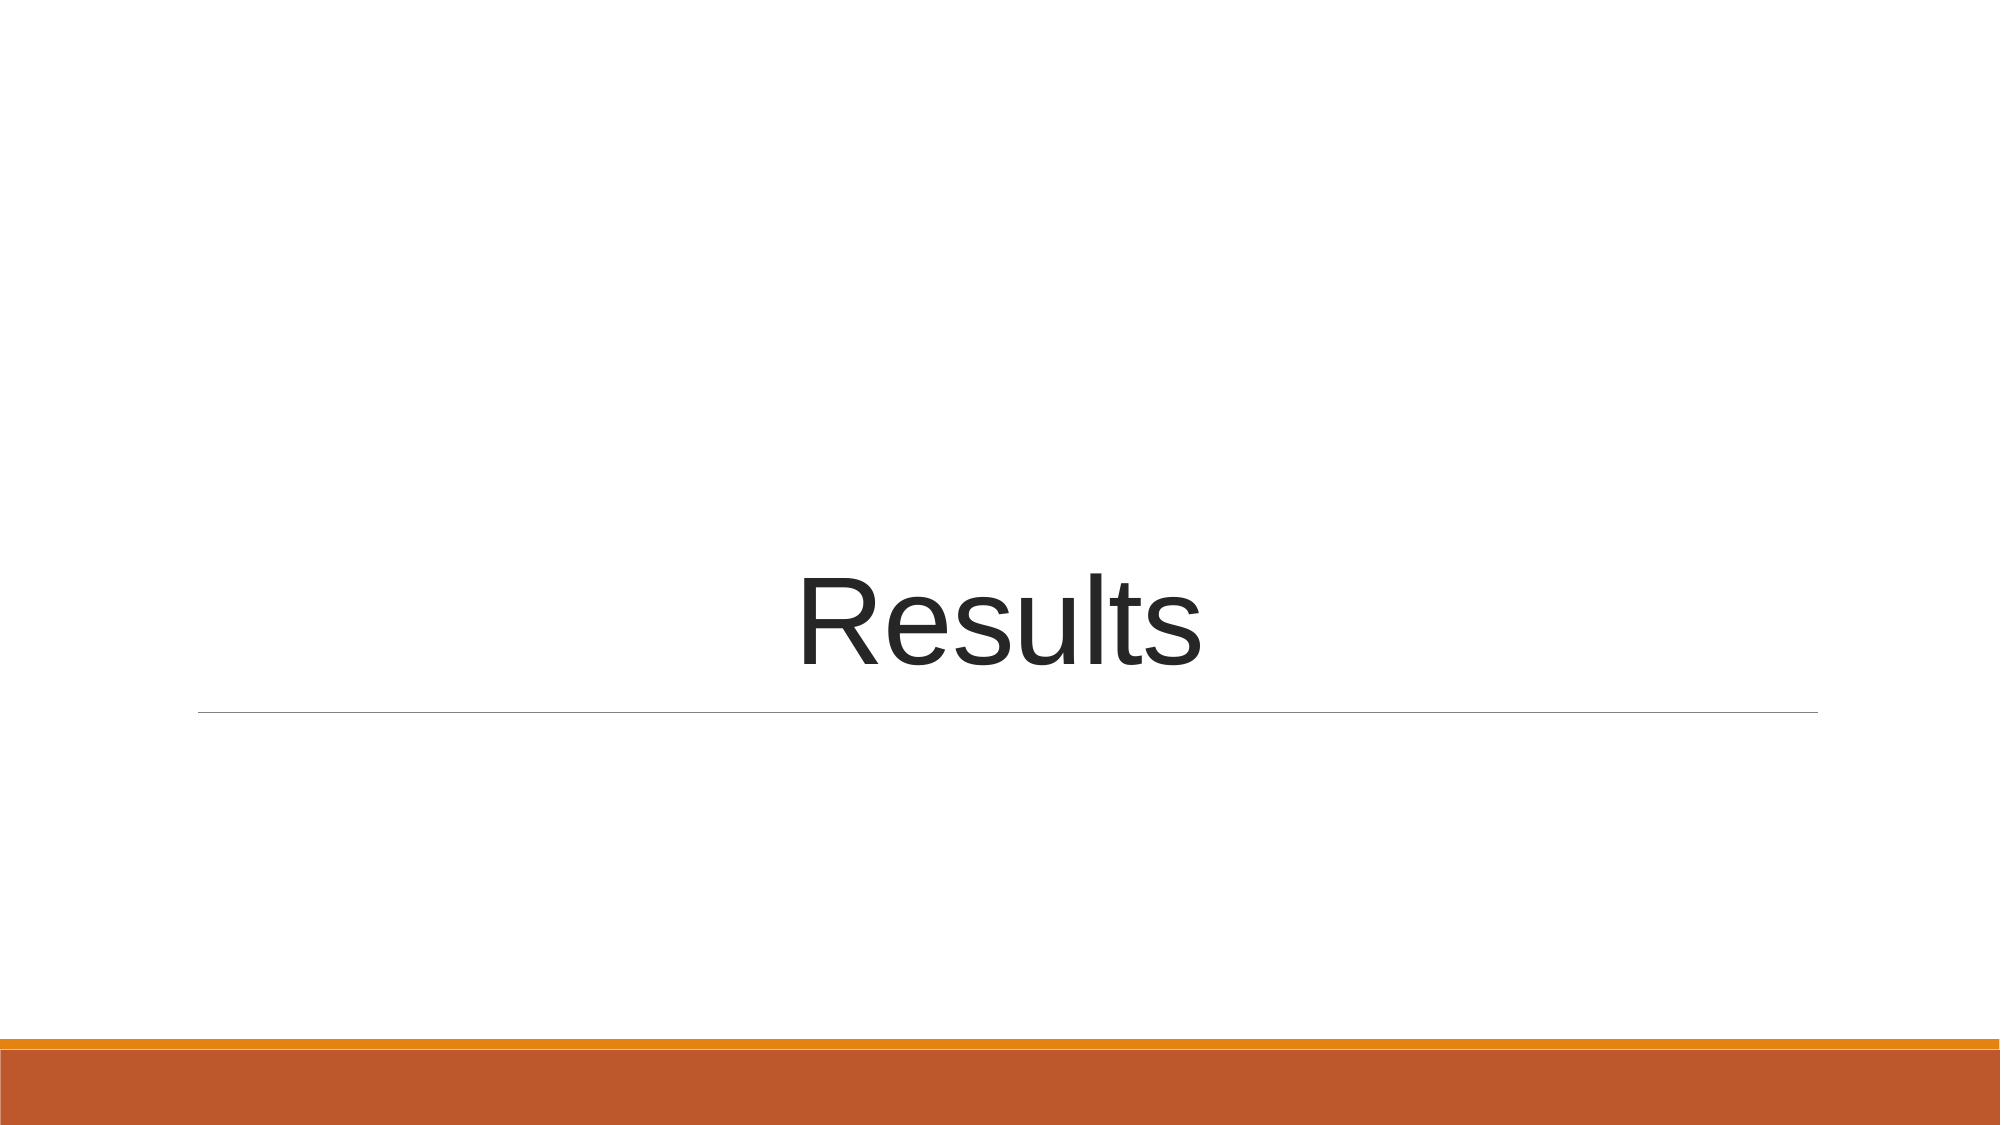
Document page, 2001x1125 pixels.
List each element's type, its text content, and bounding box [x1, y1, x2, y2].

title Results [286, 272, 1714, 698]
